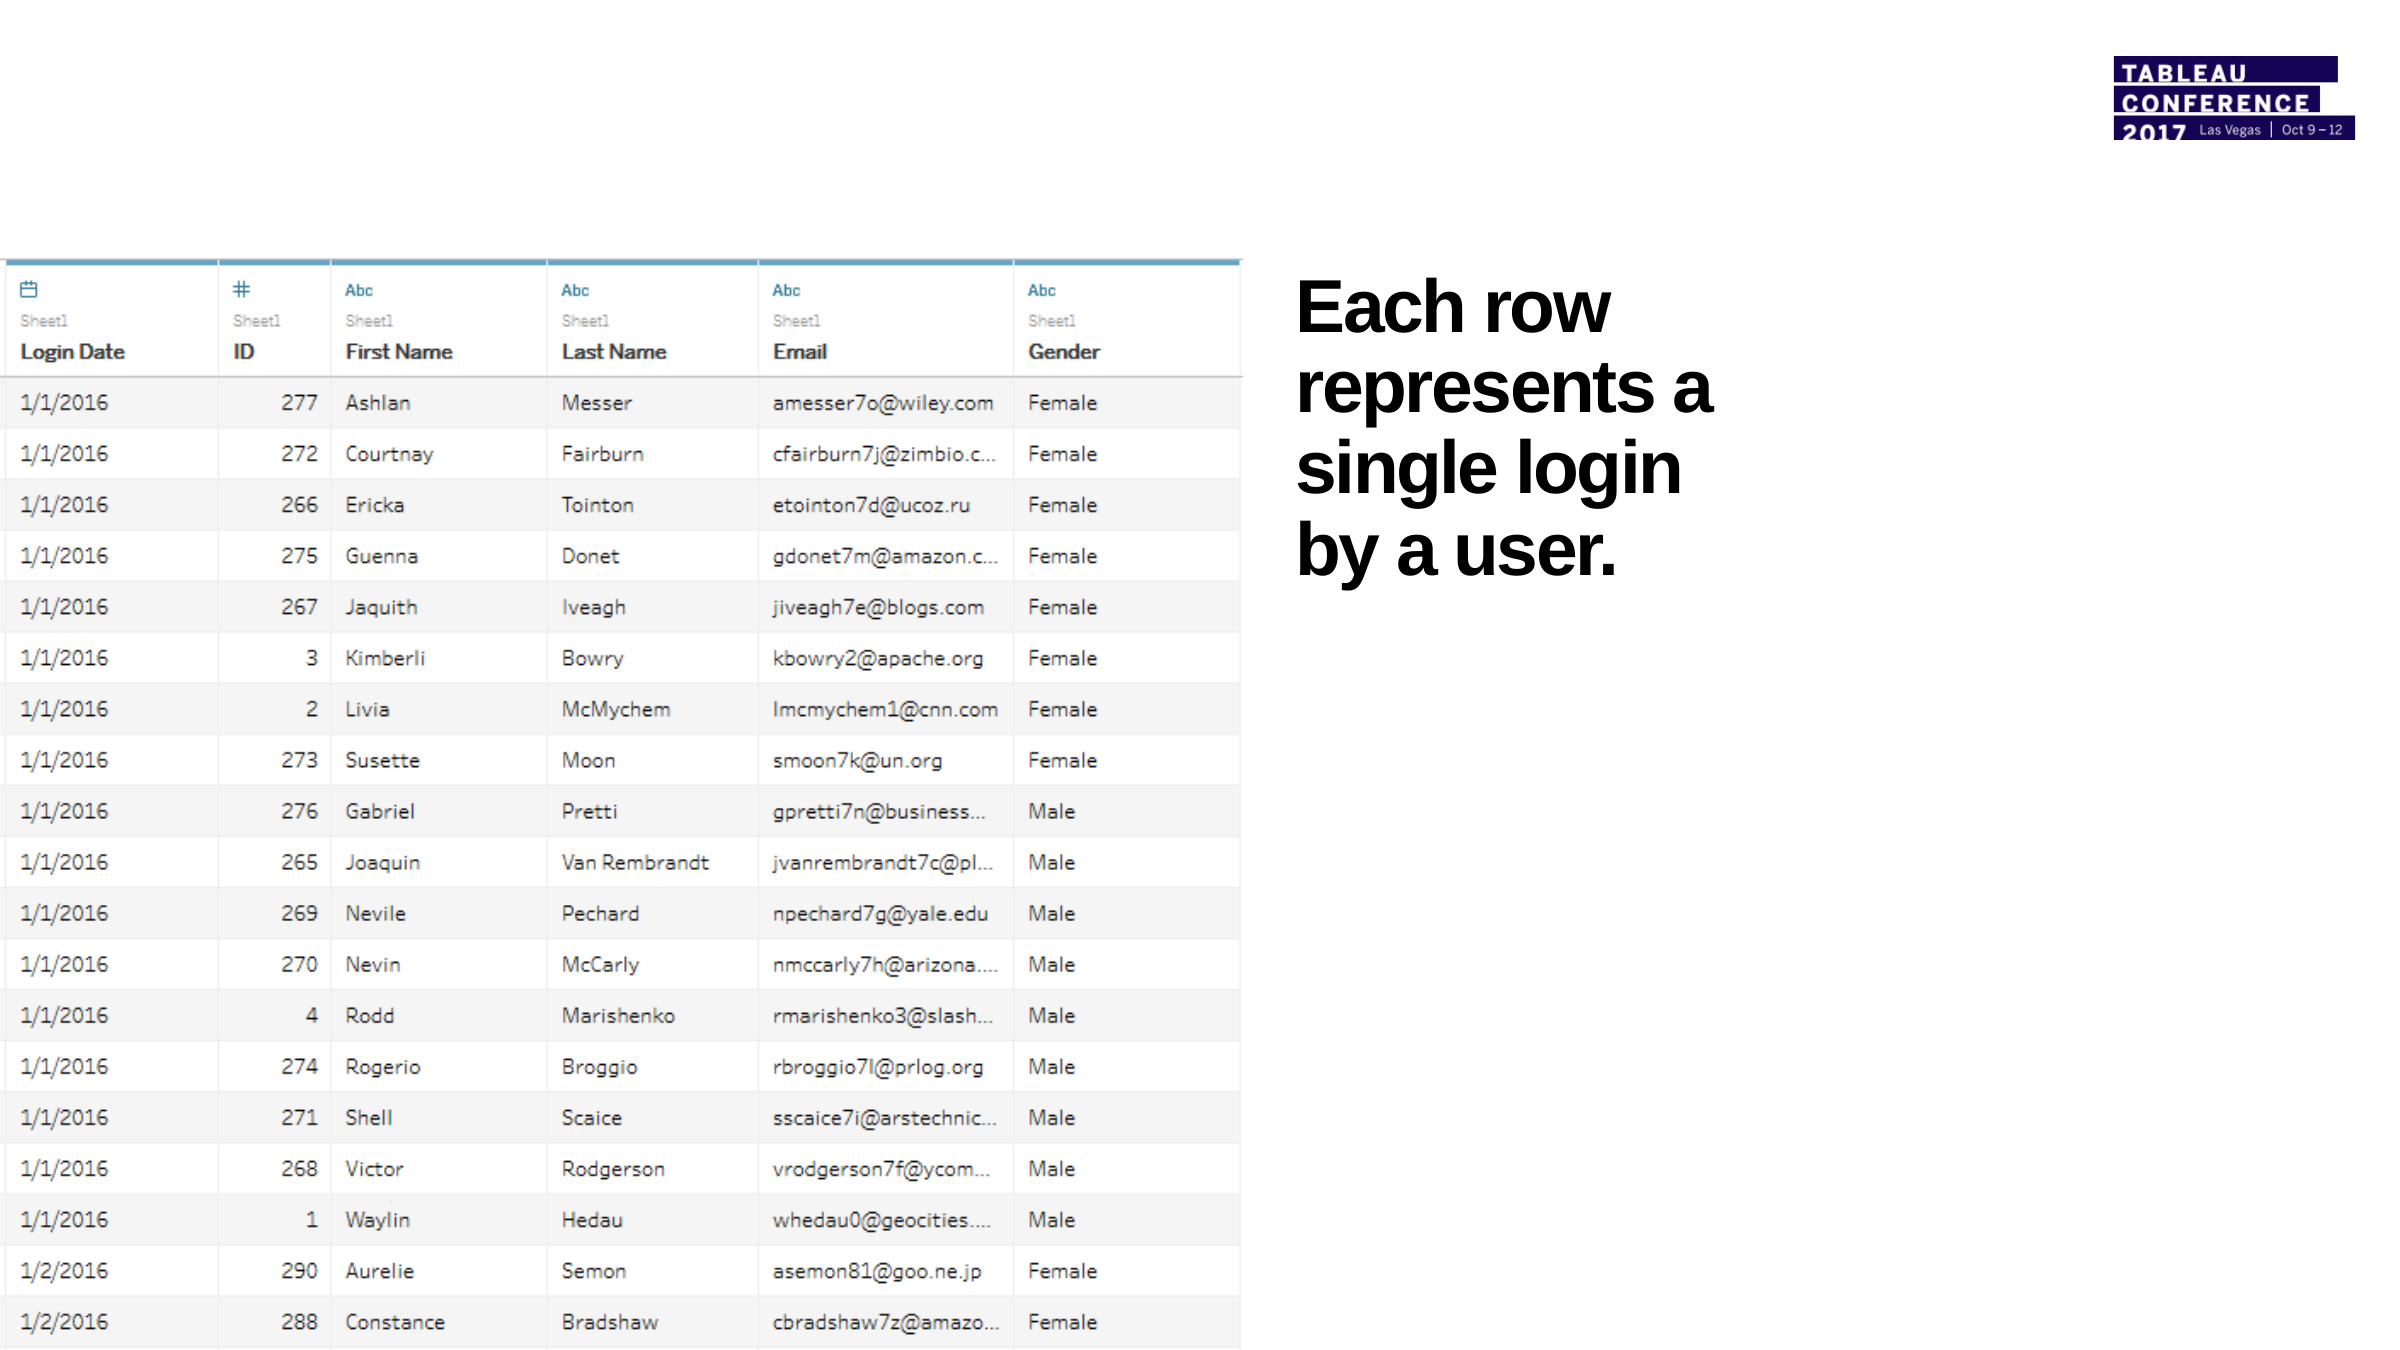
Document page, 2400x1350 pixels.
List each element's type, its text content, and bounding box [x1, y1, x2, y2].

picture [0, 251, 1243, 1350]
title Each row represents a single login by a user. [1271, 252, 1787, 376]
